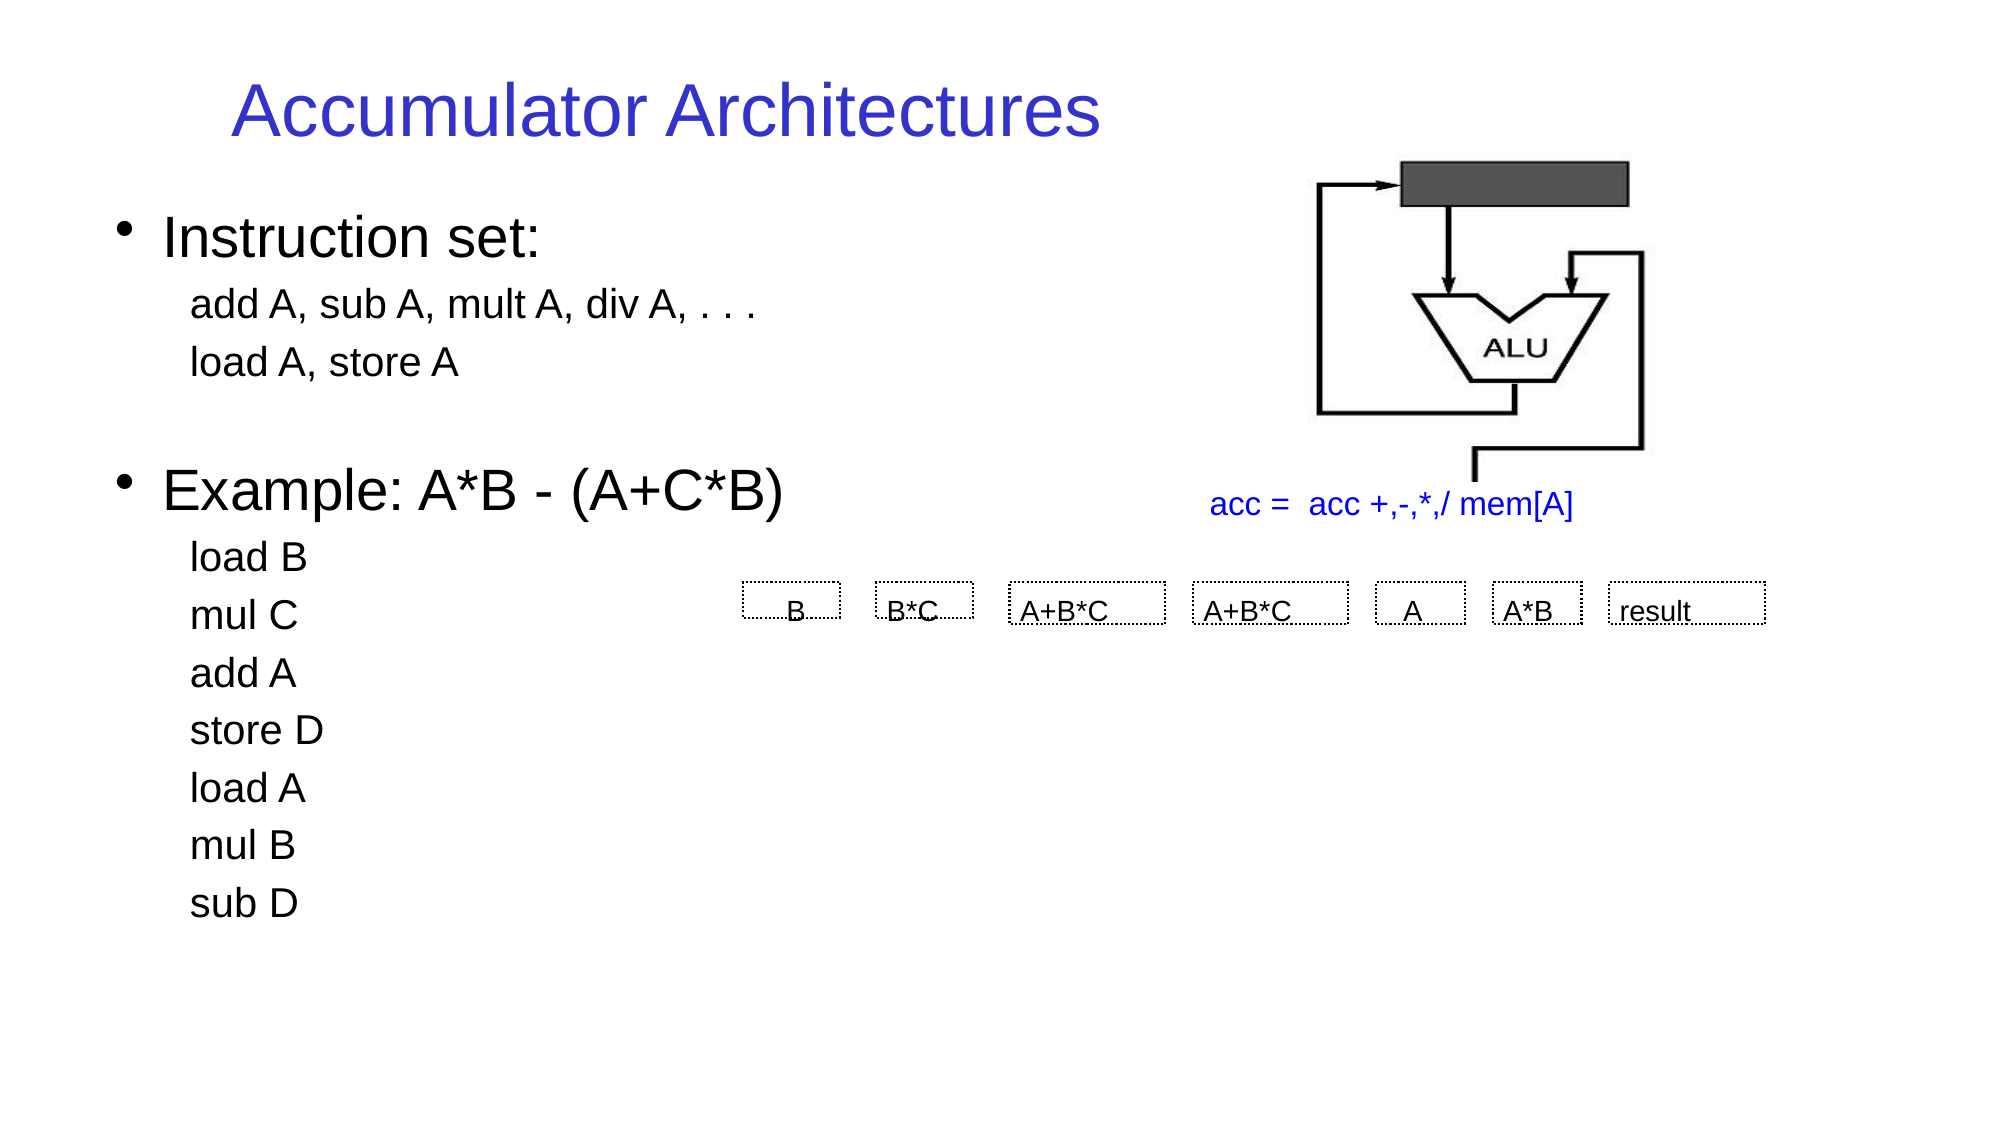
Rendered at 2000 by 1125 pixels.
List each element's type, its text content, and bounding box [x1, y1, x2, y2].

text_box B [771, 584, 822, 635]
text_box Instruction set: add A, sub A, mult A, div A, . . . load A, store A Example: A*B - (A+C*B) load B mul C add A store D load A mul B sub D [99, 199, 1383, 779]
text_box [742, 582, 840, 618]
text_box A*B [1488, 584, 1569, 635]
text_box [1609, 582, 1765, 624]
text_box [1191, 149, 1665, 531]
text_box [1492, 582, 1582, 624]
text_box B*C [871, 584, 955, 635]
text_box A+B*C [1188, 584, 1308, 635]
text_box A [1387, 584, 1438, 635]
text_box [1376, 582, 1465, 624]
text_box [876, 582, 974, 618]
text_box [1009, 582, 1165, 624]
text_box [1192, 582, 1349, 624]
text_box result [1604, 584, 1707, 635]
text_box A+B*C [1005, 584, 1124, 635]
text_box Accumulator Architectures [216, 50, 1783, 175]
